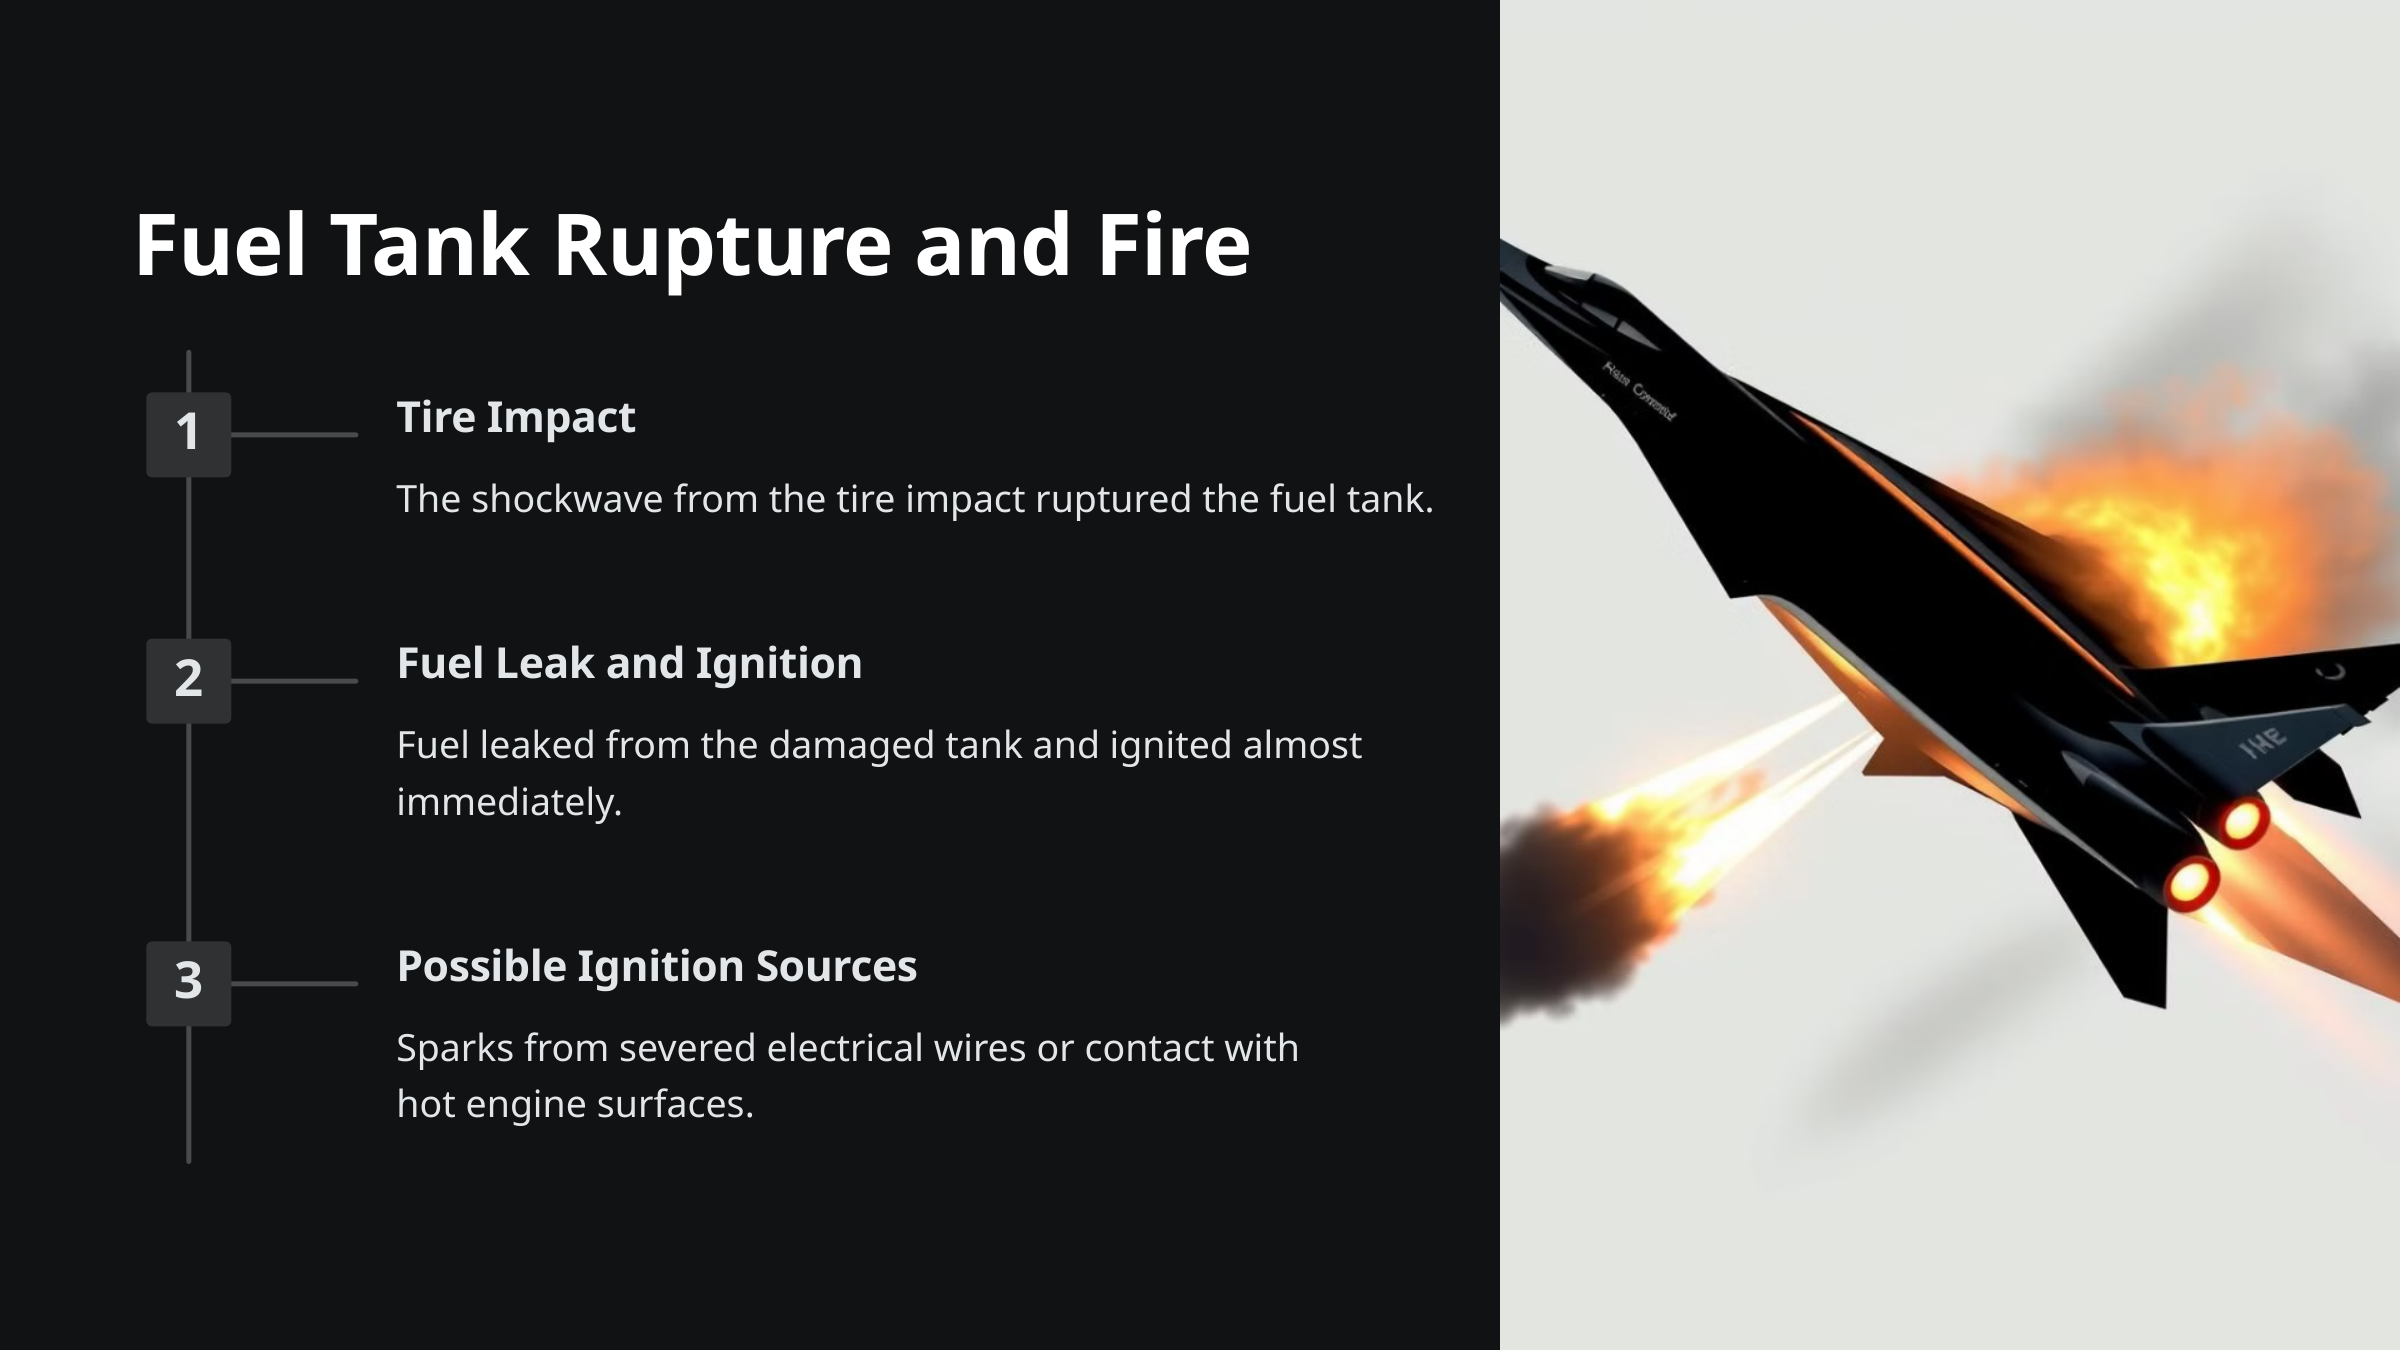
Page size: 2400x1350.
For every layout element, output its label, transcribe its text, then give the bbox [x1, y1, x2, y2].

text_box [146, 638, 232, 724]
text_box Possible Ignition Sources [396, 936, 952, 991]
text_box Fuel Leak and Ignition [396, 633, 889, 688]
text_box Fuel Tank Rupture and Fire [132, 185, 1330, 294]
text_box [186, 349, 192, 392]
text_box [186, 478, 192, 638]
text_box [146, 392, 232, 478]
text_box [232, 678, 359, 684]
text_box [232, 981, 359, 987]
text_box [146, 941, 232, 1027]
text_box Sparks from severed electrical wires or contact with hot engine surfaces. [396, 1012, 1368, 1127]
text_box [186, 1027, 192, 1164]
text_box The shockwave from the tire impact ruptured the fuel tank. [396, 463, 1368, 521]
picture [1499, 0, 2400, 1350]
text_box Tire Impact [396, 387, 826, 442]
text_box 1 [178, 409, 199, 461]
text_box 3 [173, 958, 204, 1010]
text_box [232, 432, 359, 438]
text_box Fuel leaked from the damaged tank and ignited almost immediately. [396, 710, 1368, 824]
text_box [186, 724, 192, 941]
text_box 2 [173, 655, 204, 707]
